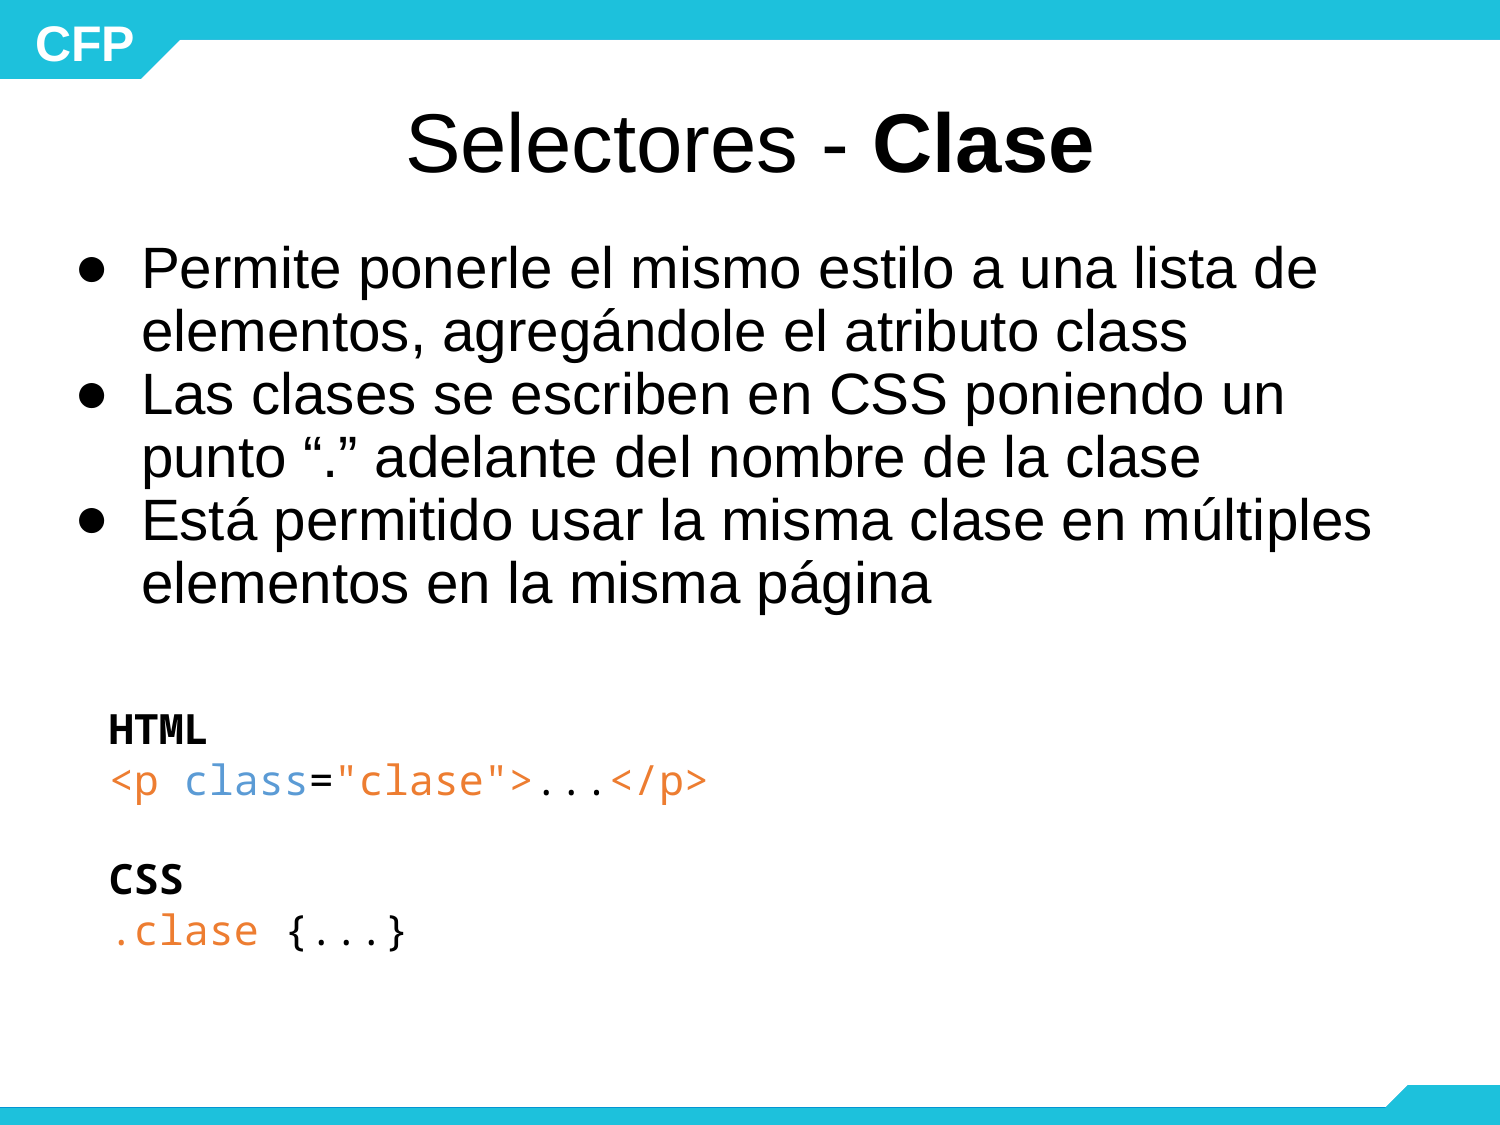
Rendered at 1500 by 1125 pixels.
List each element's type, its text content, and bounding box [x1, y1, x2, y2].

title Selectores - Clase [103, 45, 1397, 230]
list Permite ponerle el mismo estilo a una lista de elementos, agregándole el atributo class Las clases se escriben en CSS poniendo un punto “.” adelante del nombre de la clase Está permitido usar la misma clase en múltiples elementos en la misma página [51, 230, 1449, 1053]
text_box HTML <p class="clase">...</p> CSS .clase {...} [94, 688, 1444, 984]
